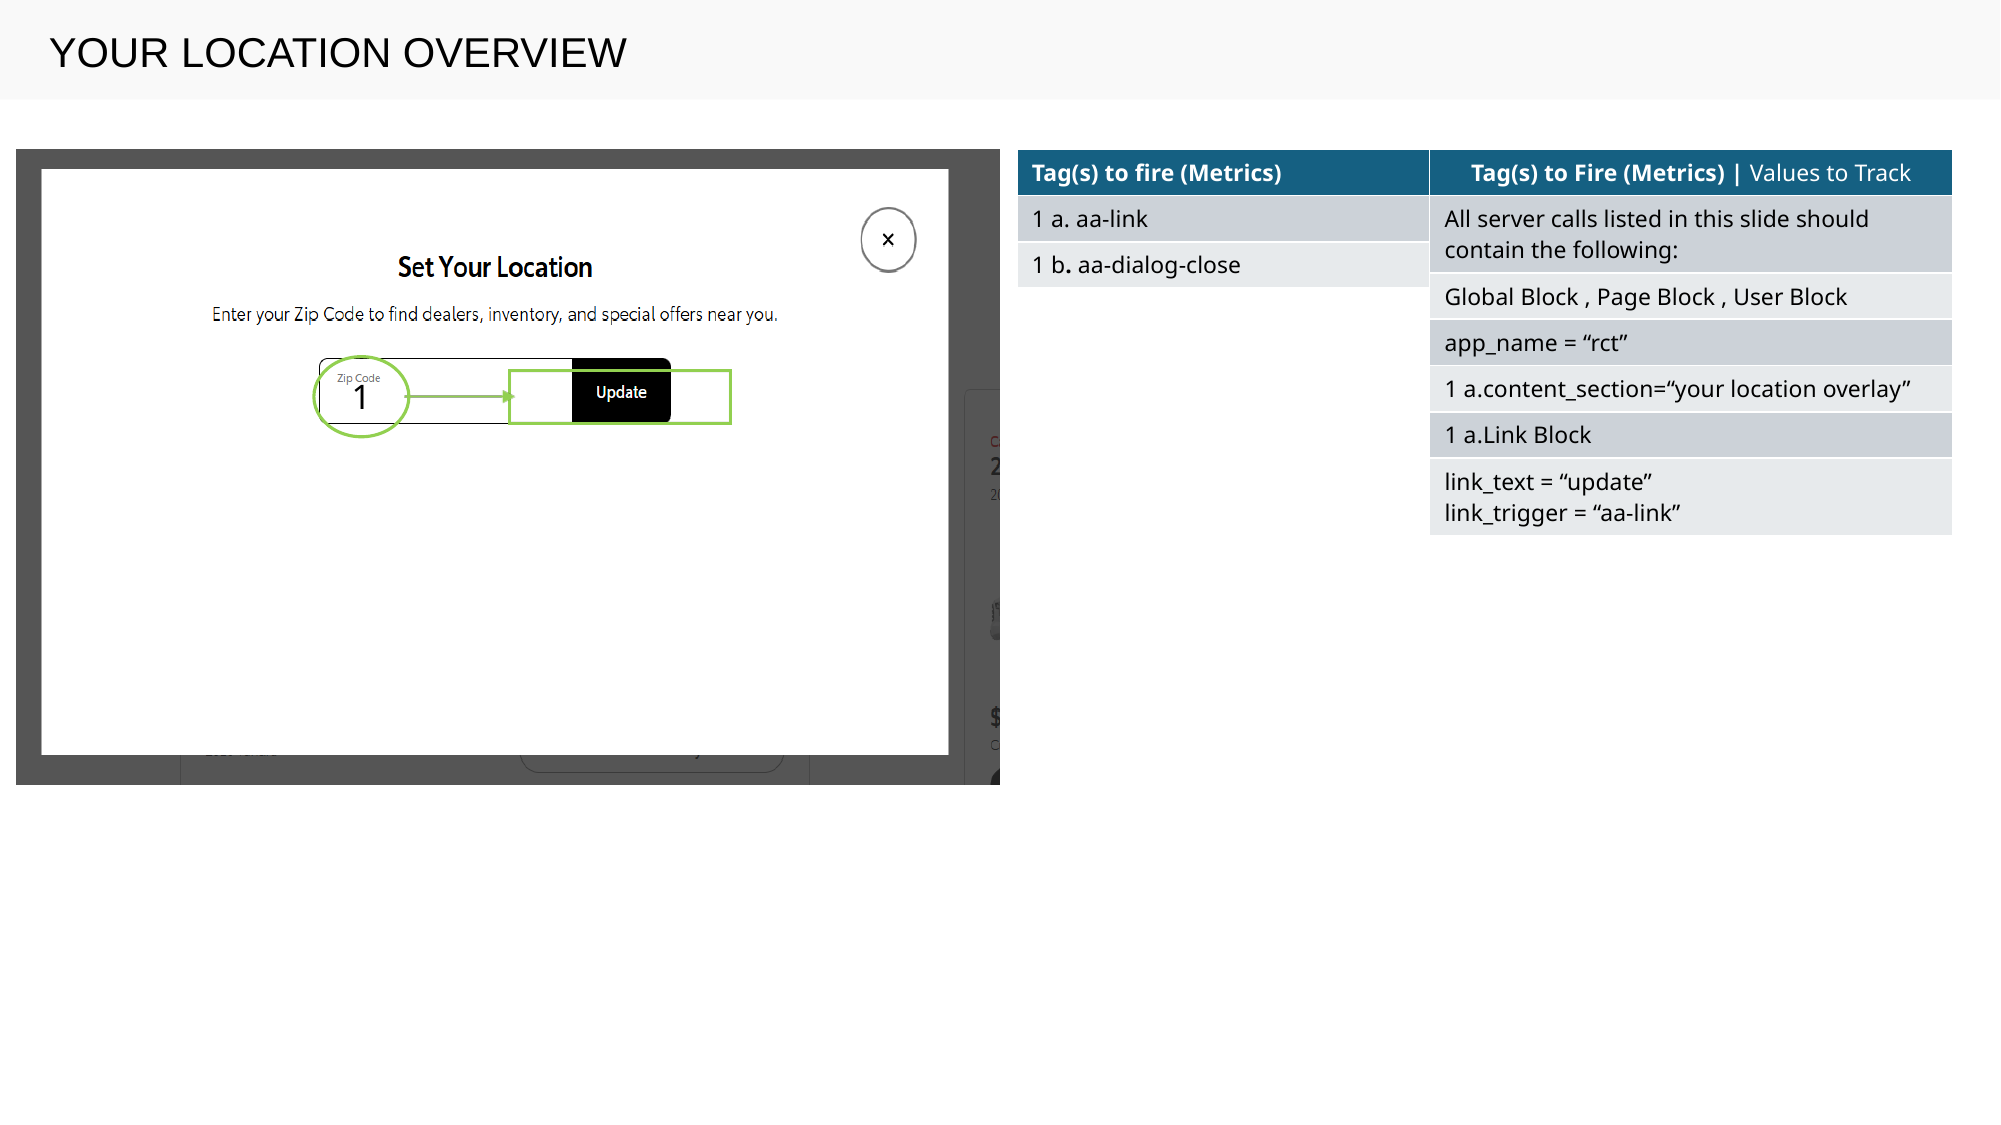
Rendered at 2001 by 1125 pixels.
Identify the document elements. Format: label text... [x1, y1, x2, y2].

table_cell app_name = “rct” [1430, 320, 1952, 365]
table_header Tag(s) to Fire (Metrics) | Values to Track [1430, 150, 1952, 195]
table_cell link_text = “update” link_trigger = “aa-link” [1430, 459, 1952, 535]
picture [16, 148, 1001, 785]
table_cell 1 a.Link Block [1430, 413, 1952, 457]
title YOUR LOCATION OVERVIEW [33, 10, 1980, 91]
table_cell 1 a. aa-link [1018, 196, 1429, 241]
table_cell Global Block , Page Block , User Block [1430, 274, 1952, 318]
table_cell All server calls listed in this slide should contain the following: [1430, 196, 1952, 272]
table_header Tag(s) to fire (Metrics) [1018, 150, 1429, 195]
table_cell 1 b. aa-dialog-close [1018, 243, 1429, 287]
table_cell 1 a.content_section=“your location overlay” [1430, 366, 1952, 411]
